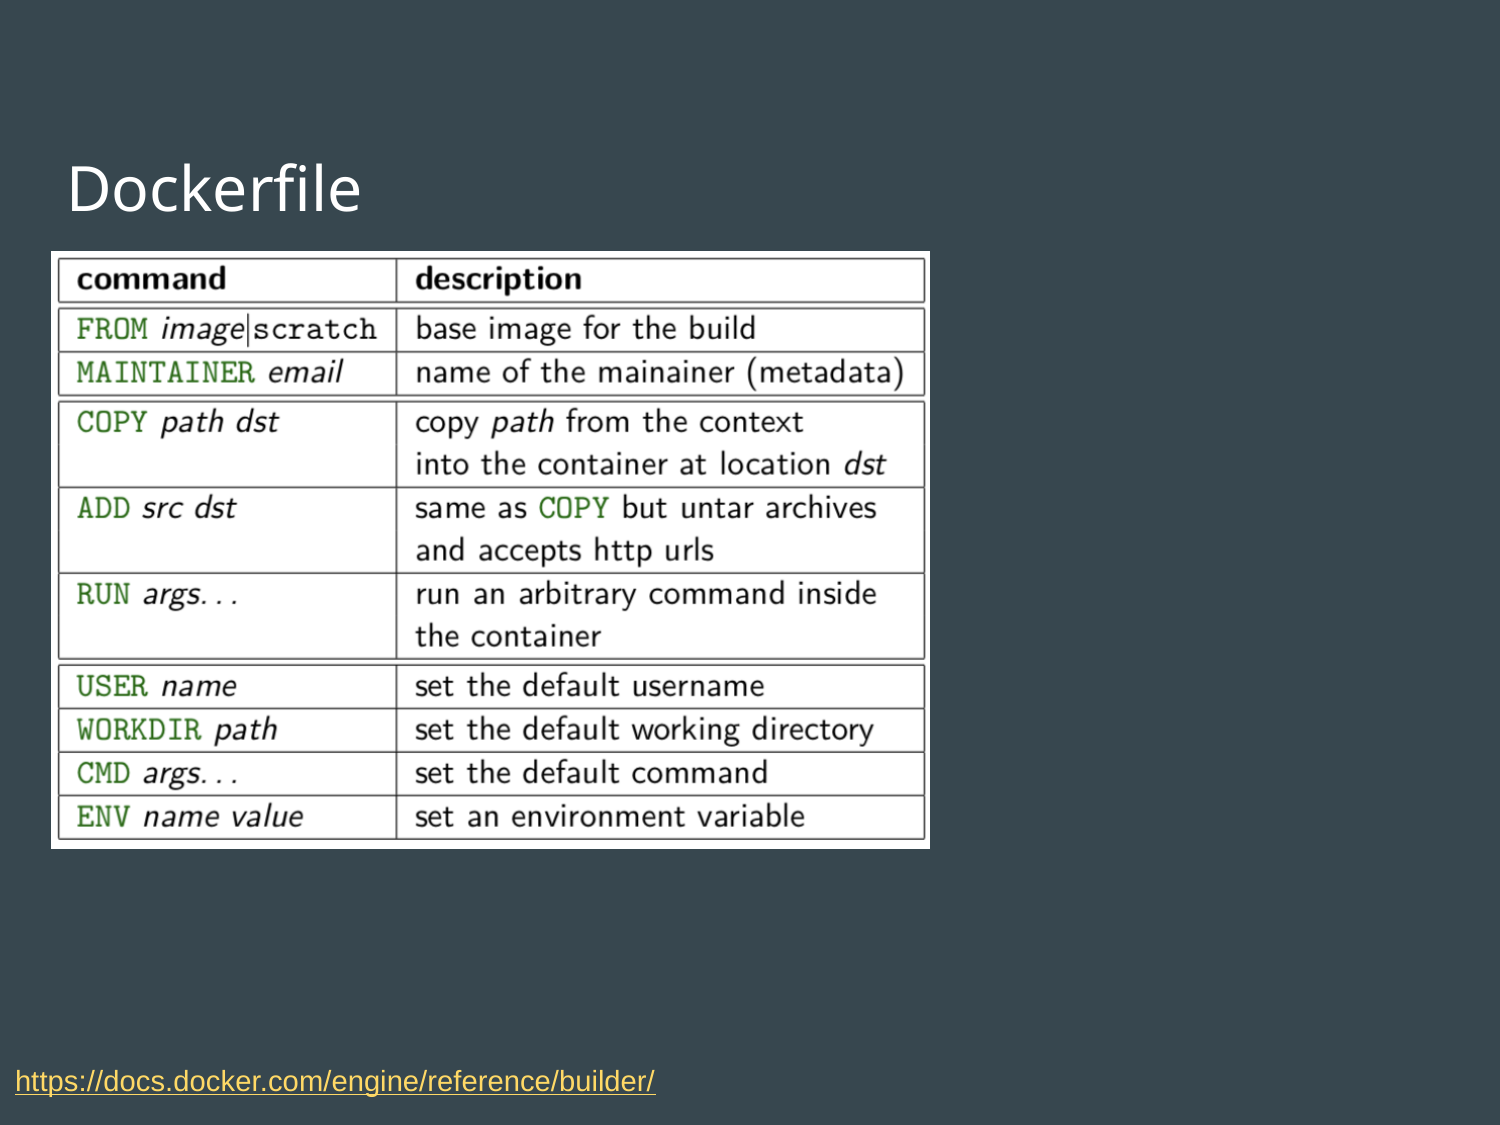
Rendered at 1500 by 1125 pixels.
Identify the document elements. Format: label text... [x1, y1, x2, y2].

text_box https://docs.docker.com/engine/reference/builder/ [0, 1047, 953, 1125]
picture [50, 251, 930, 850]
title Dockerfile [51, 129, 1449, 297]
